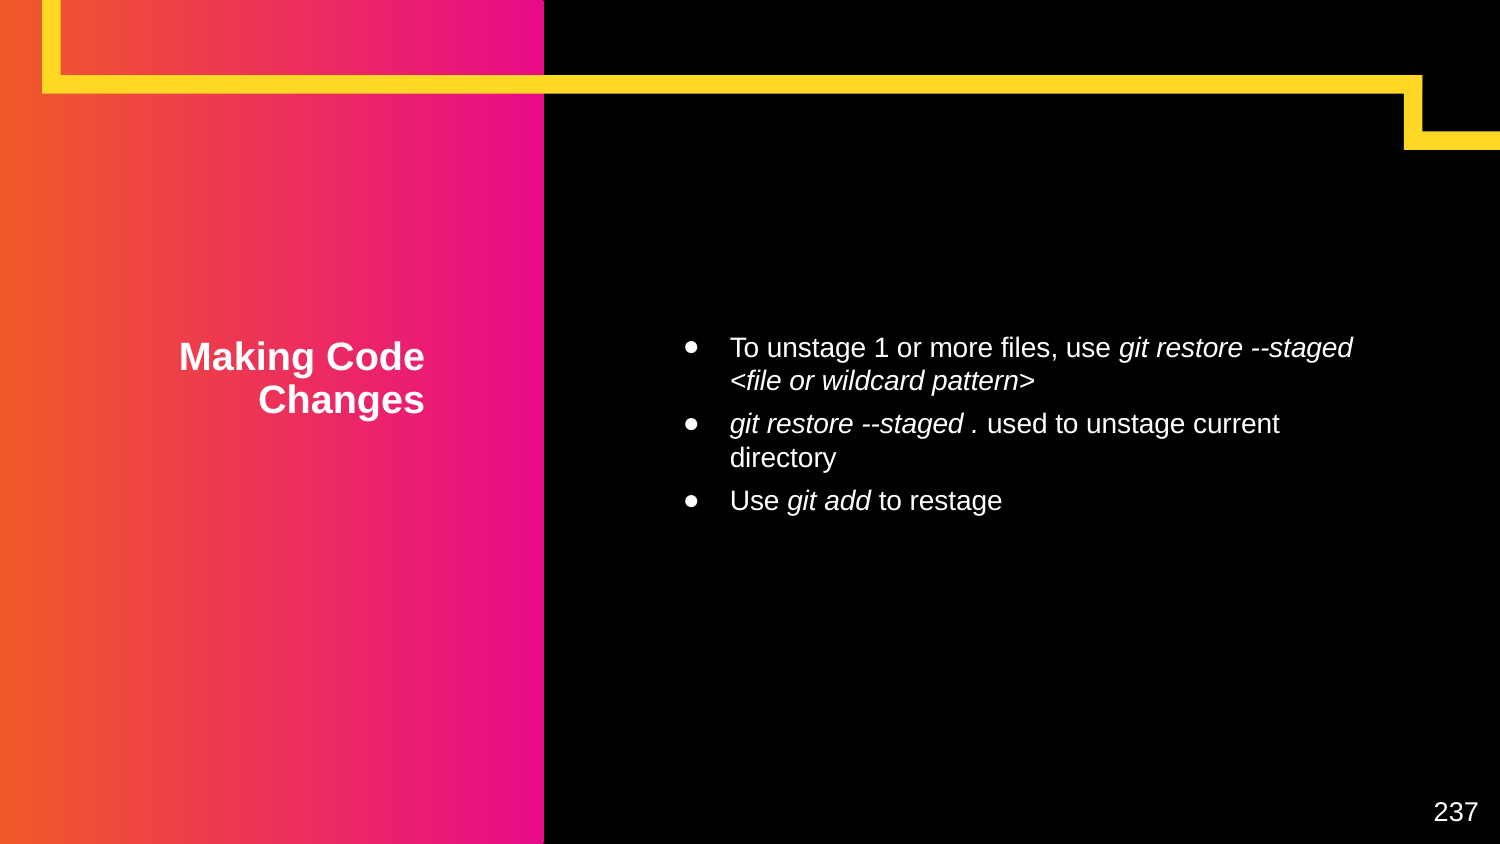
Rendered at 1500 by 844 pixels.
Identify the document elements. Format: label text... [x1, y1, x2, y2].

slide_number ‹#› [1403, 779, 1494, 844]
title Making Code Changes [42, 343, 433, 430]
text_box To unstage 1 or more files, use git restore --staged <file or wildcard pattern> git restore --staged . used to unstage current directory Use git add to restage [654, 321, 1407, 524]
